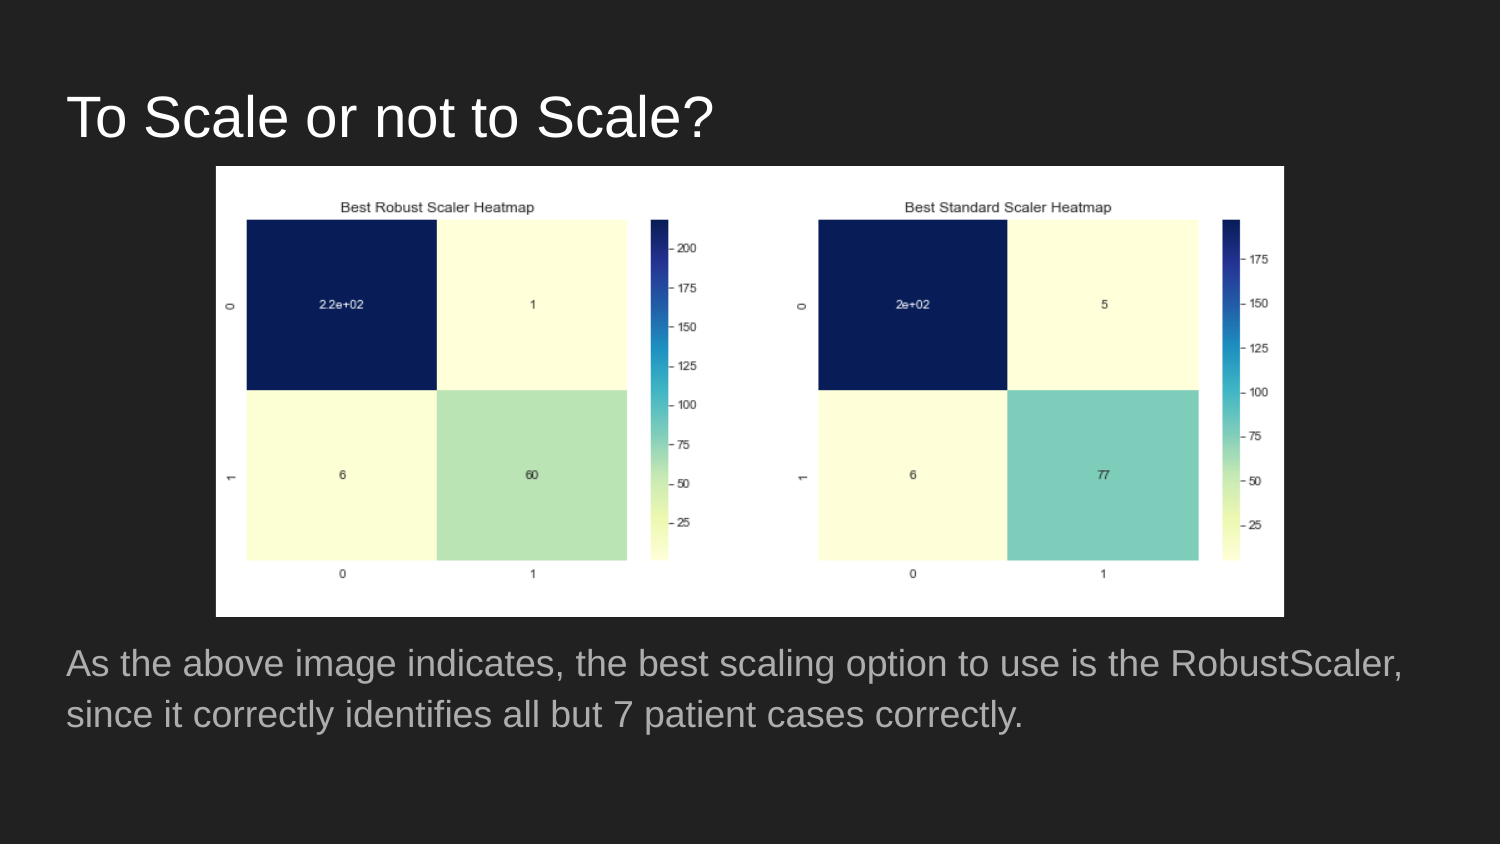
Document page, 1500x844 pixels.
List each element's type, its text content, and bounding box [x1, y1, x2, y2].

title To Scale or not to Scale? [51, 64, 1449, 167]
list As the above image indicates, the best scaling option to use is the RobustScaler, since it correctly identifies all but 7 patient cases correctly. [51, 616, 1449, 782]
picture [215, 166, 1285, 618]
